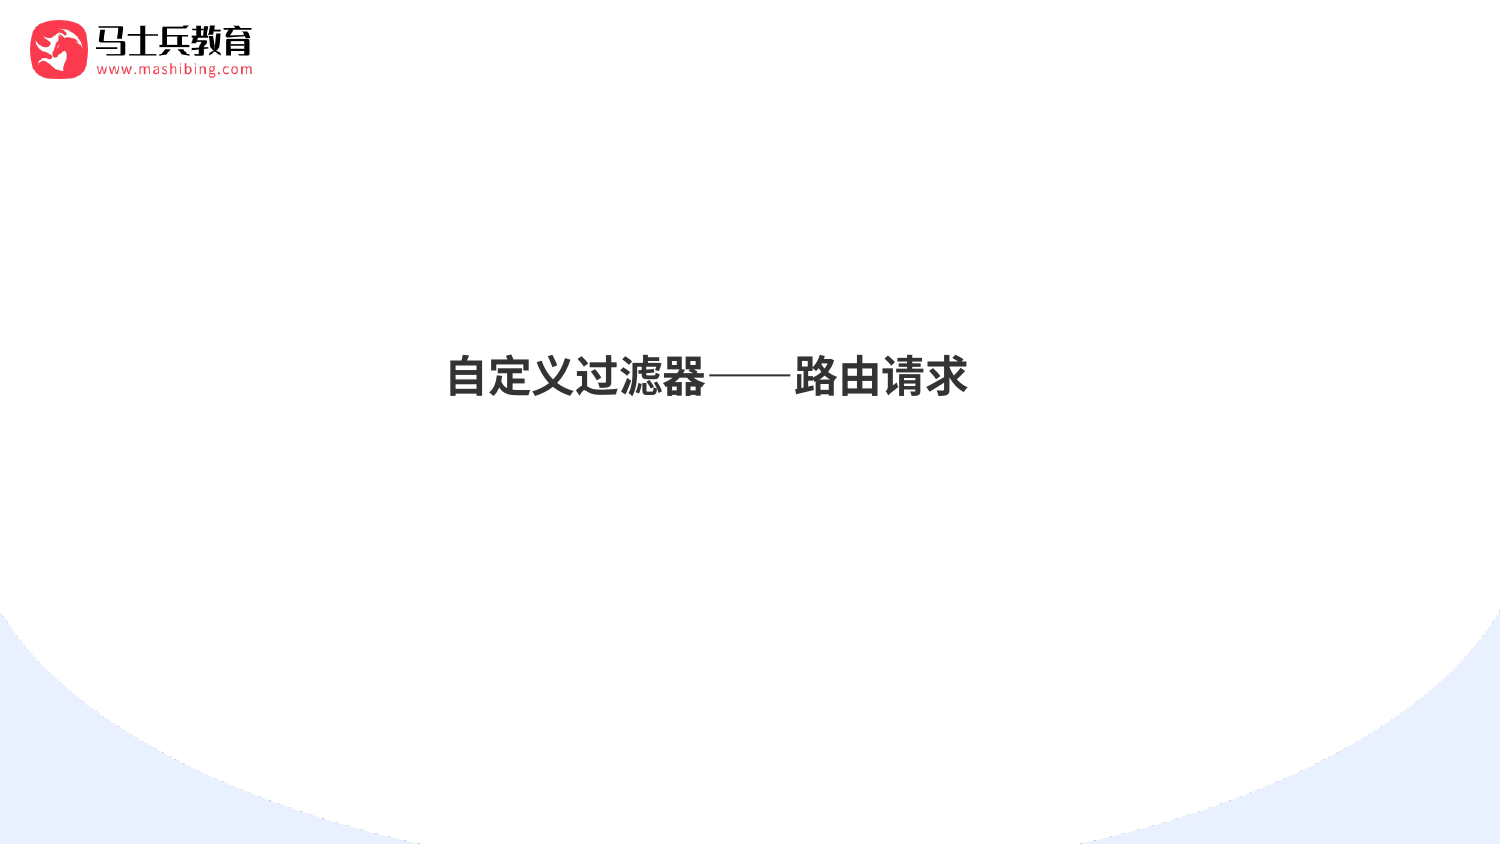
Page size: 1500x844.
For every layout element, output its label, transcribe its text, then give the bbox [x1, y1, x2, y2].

picture [30, 20, 252, 79]
text_box 自定义过滤器——路由请求 [429, 328, 1153, 422]
picture [0, 610, 1500, 844]
